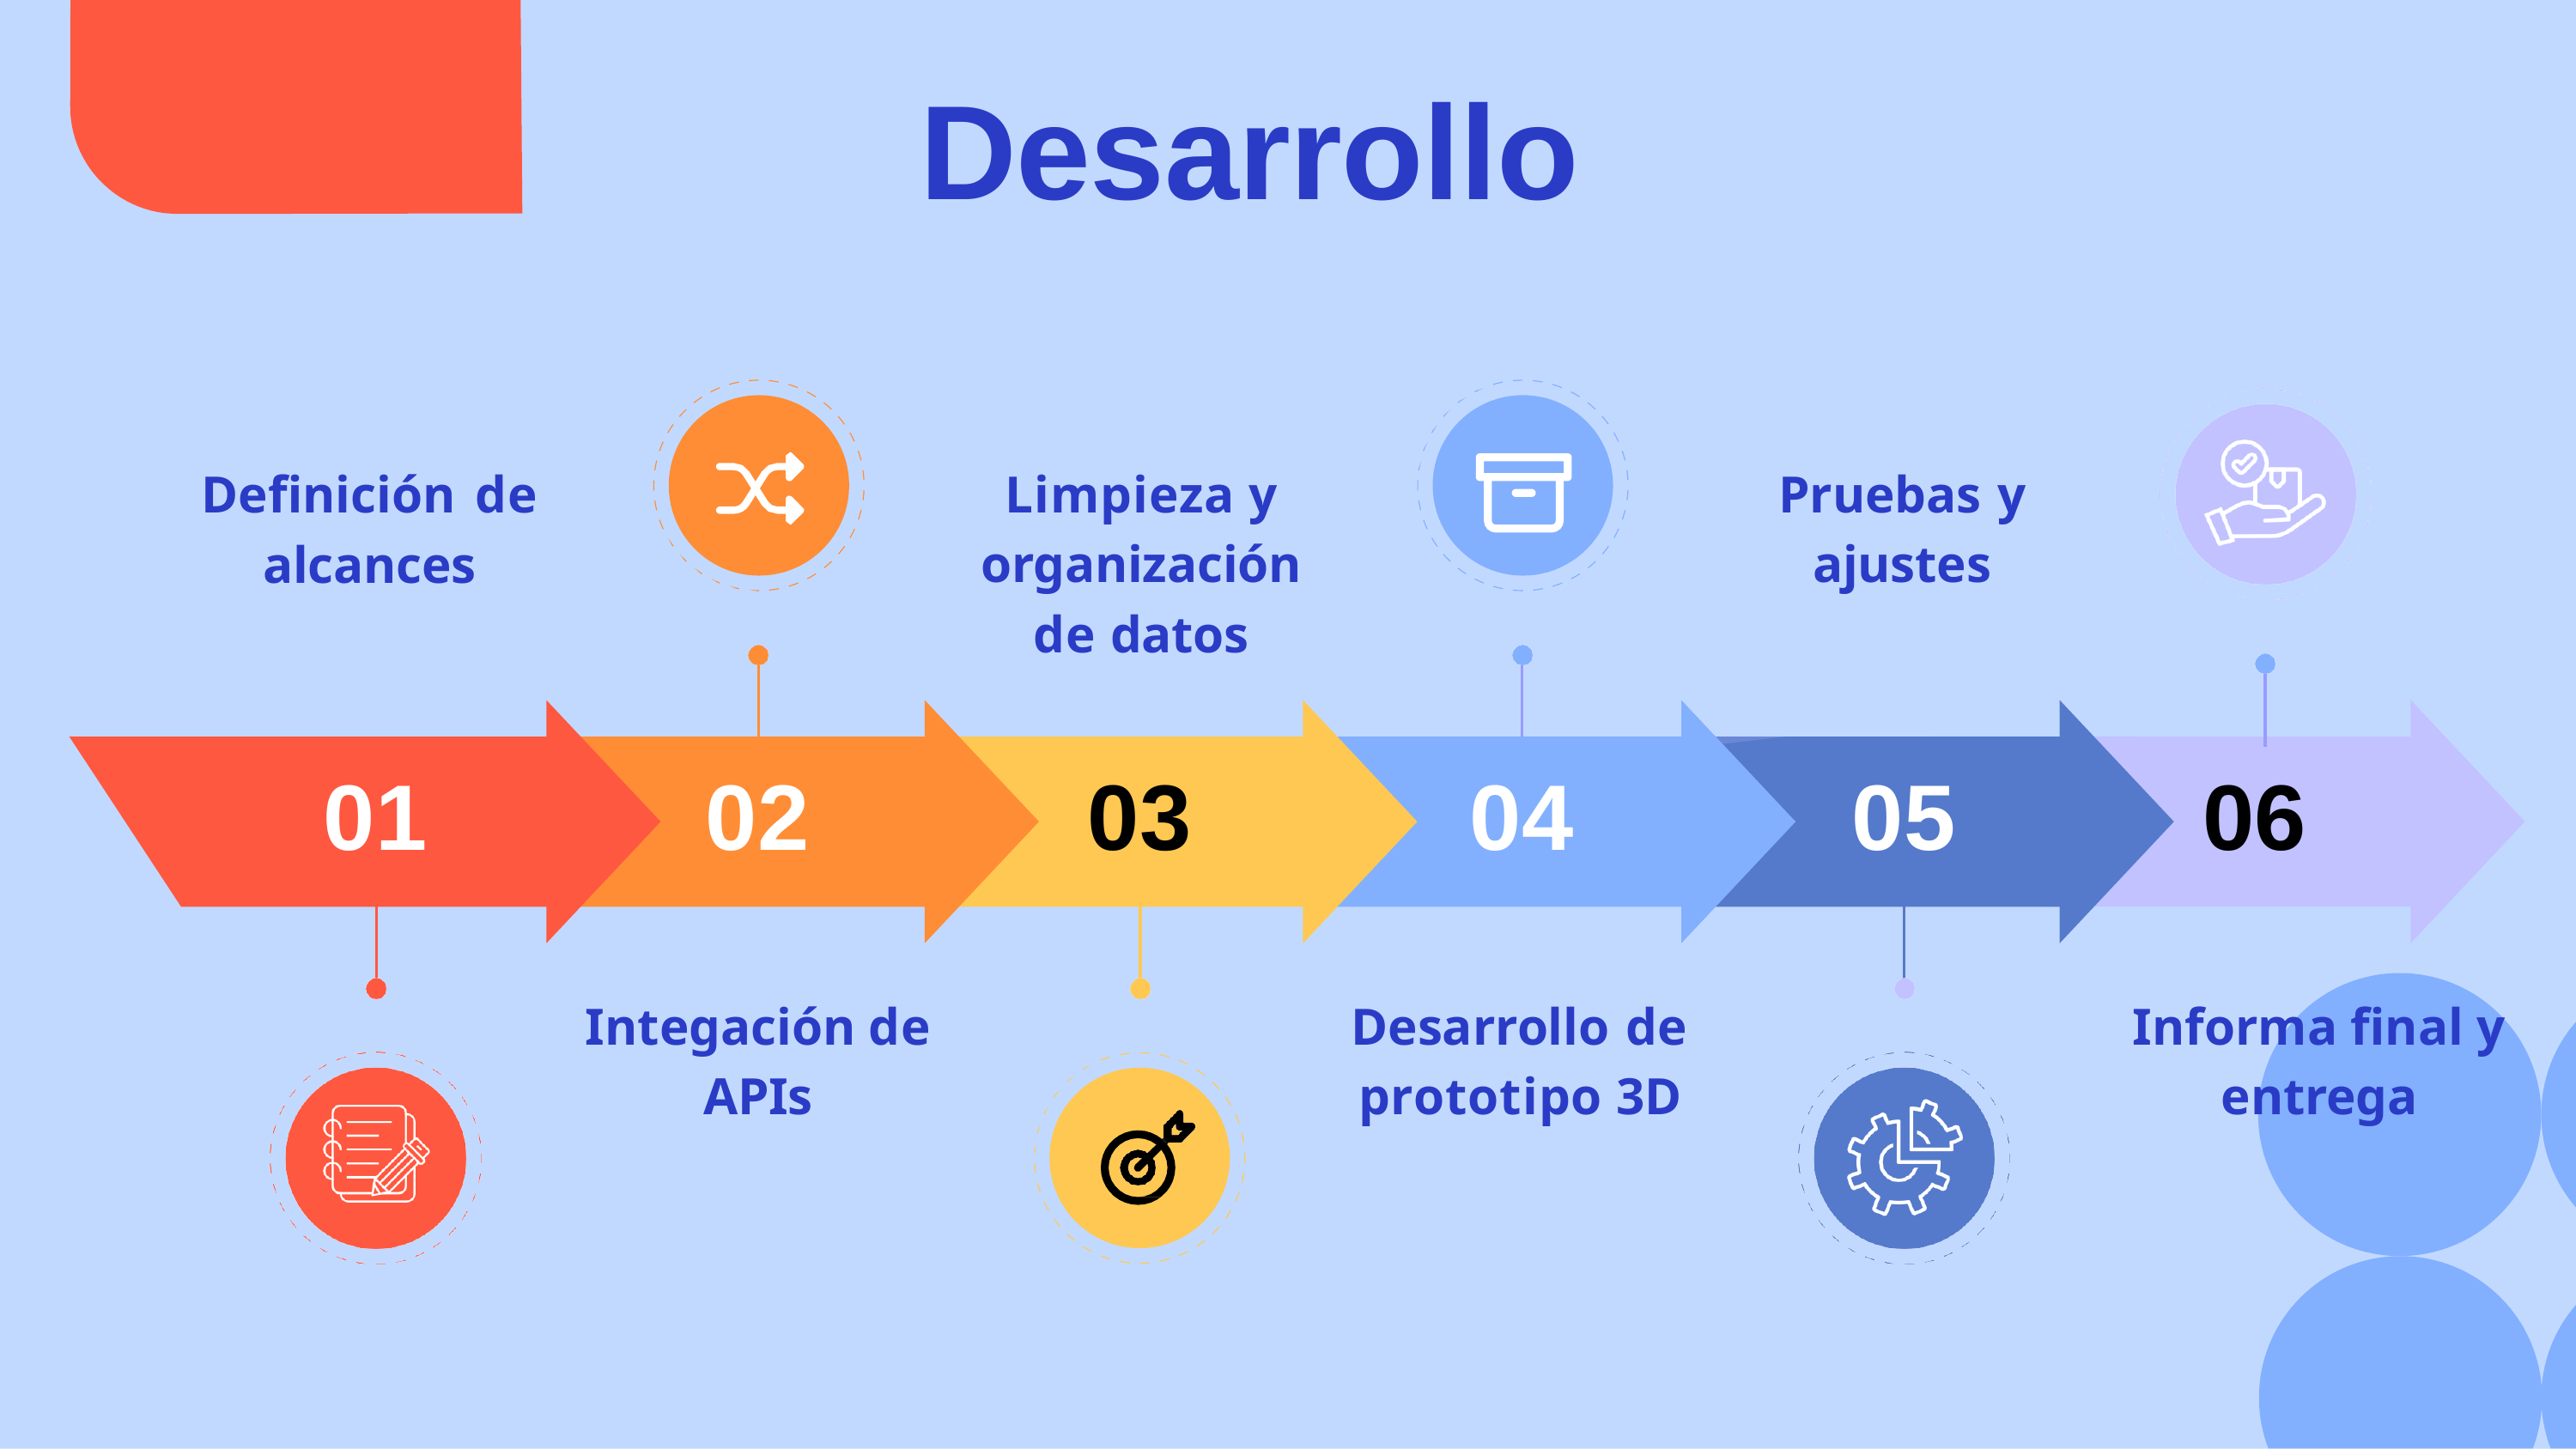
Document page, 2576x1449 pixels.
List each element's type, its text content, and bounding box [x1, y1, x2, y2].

picture [1893, 978, 1915, 999]
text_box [1204, 656, 1796, 944]
picture [1130, 978, 1151, 999]
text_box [69, 700, 1418, 999]
text_box Limpieza y organización de datos [972, 452, 1309, 663]
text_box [1100, 1110, 1195, 1205]
text_box Pruebas y ajustes [1776, 452, 2032, 593]
text_box [1049, 1067, 1230, 1249]
picture [748, 645, 769, 665]
text_box Integación de APIs [580, 1009, 937, 1125]
picture [2160, 388, 2372, 600]
text_box [668, 395, 849, 576]
text_box [715, 452, 805, 525]
text_box [2258, 1022, 2576, 1449]
text_box Definición de alcances [197, 452, 543, 593]
text_box [0, 0, 2576, 1449]
text_box [1475, 453, 1572, 533]
picture [1797, 1052, 2010, 1264]
text_box [2345, 973, 2454, 984]
picture [1512, 645, 1533, 665]
picture [270, 1052, 482, 1264]
title Desarrollo [33, 0, 2543, 307]
text_box [1120, 1260, 1130, 1264]
text_box Informa final y entrega [2130, 984, 2512, 1125]
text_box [1800, 700, 2525, 944]
text_box [1432, 395, 1613, 576]
text_box Desarrollo de prototipo 3D [1349, 984, 1696, 1125]
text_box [2255, 653, 2276, 747]
text_box [1119, 1052, 1130, 1056]
